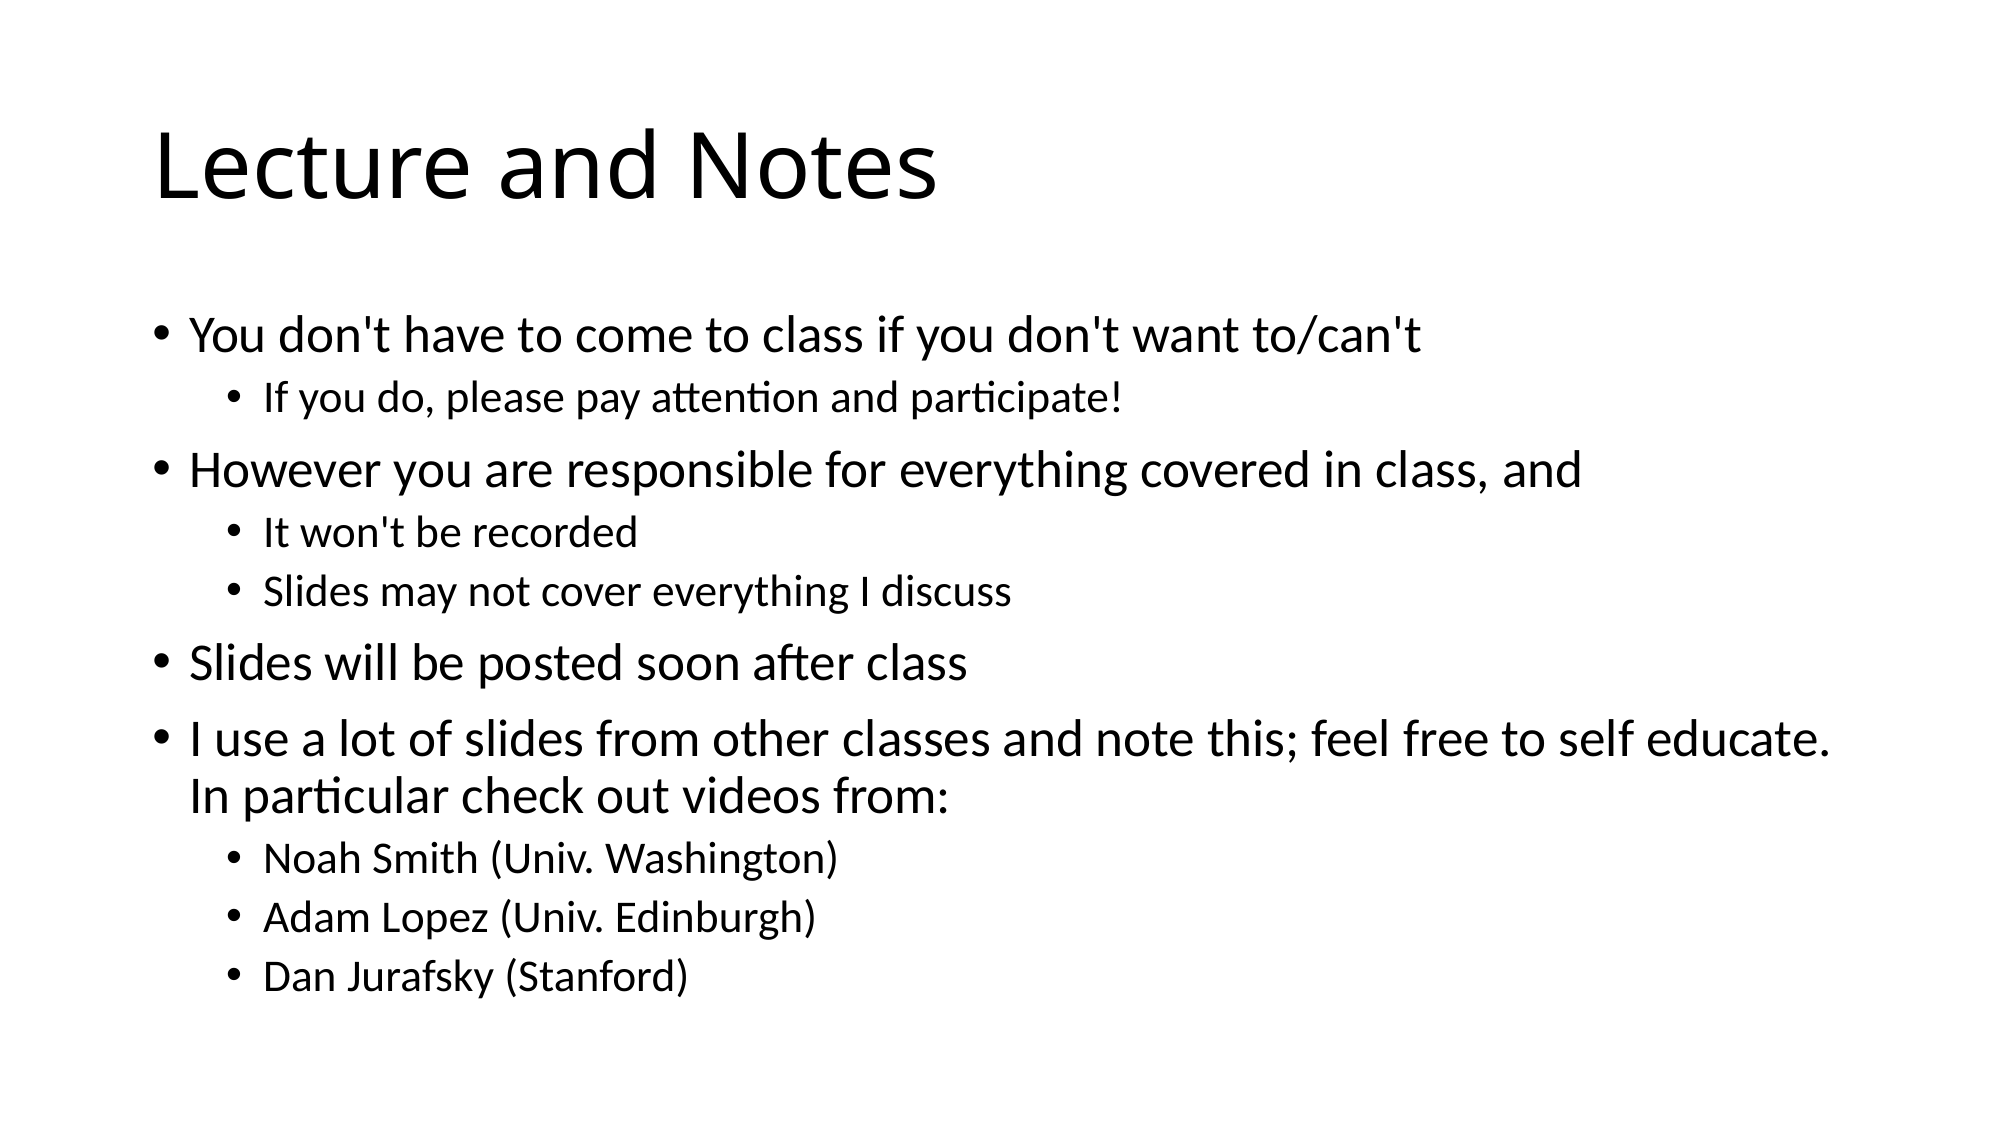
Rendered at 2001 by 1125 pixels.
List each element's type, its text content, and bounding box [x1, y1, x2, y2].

list You don't have to come to class if you don't want to/can't If you do, please pay attention and participate! However you are responsible for everything covered in class, and It won't be recorded Slides may not cover everything I discuss Slides will be posted soon after class I use a lot of slides from other classes and note this; feel free to self educate. In particular check out videos from: Noah Smith (Univ. Washington) Adam Lopez (Univ. Edinburgh) Dan Jurafsky (Stanford) [137, 299, 1863, 1014]
title Lecture and Notes [137, 59, 1863, 278]
